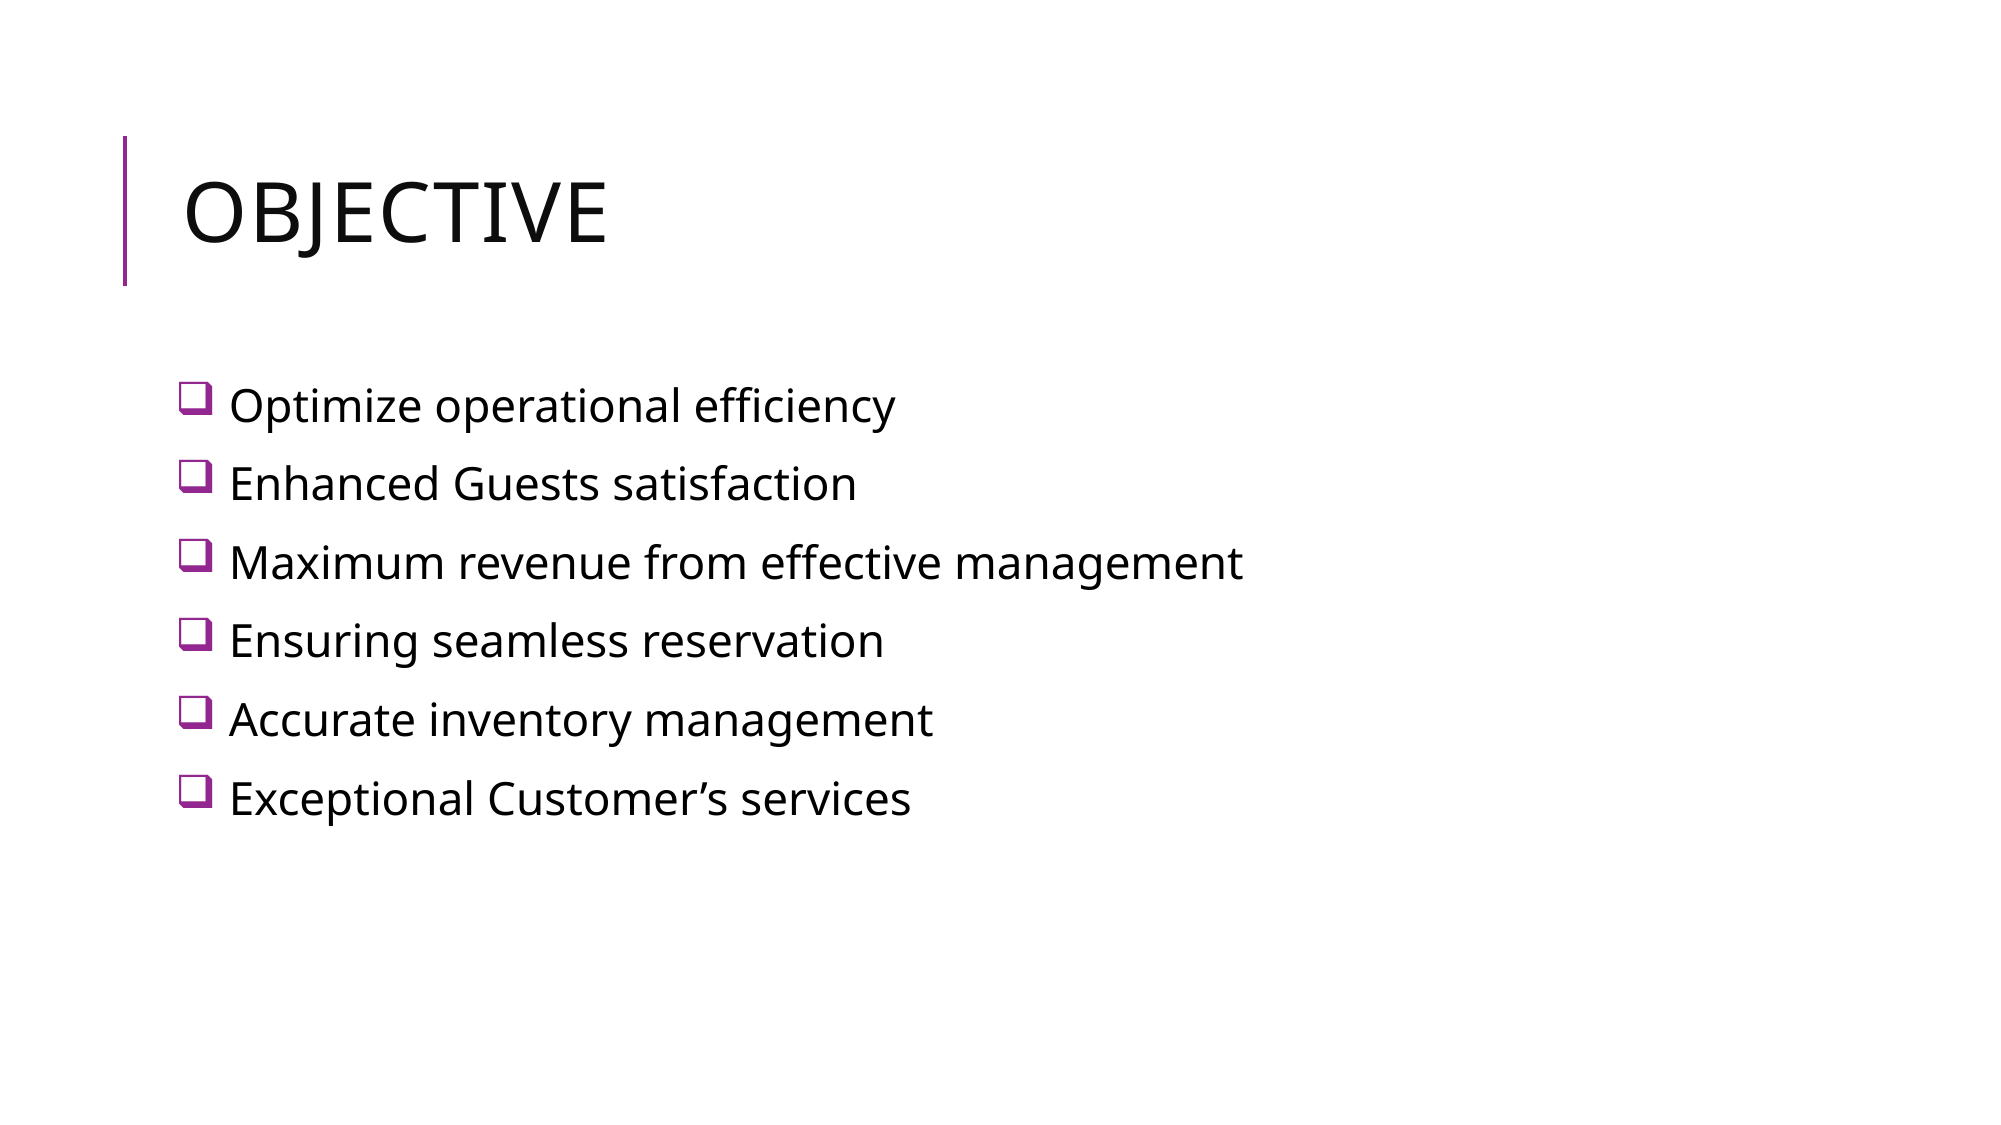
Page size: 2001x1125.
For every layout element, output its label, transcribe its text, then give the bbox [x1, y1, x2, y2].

title Objective [168, 96, 1763, 342]
list Optimize operational efficiency Enhanced Guests satisfaction Maximum revenue from effective management Ensuring seamless reservation Accurate inventory management Exceptional Customer’s services [168, 375, 1763, 1035]
